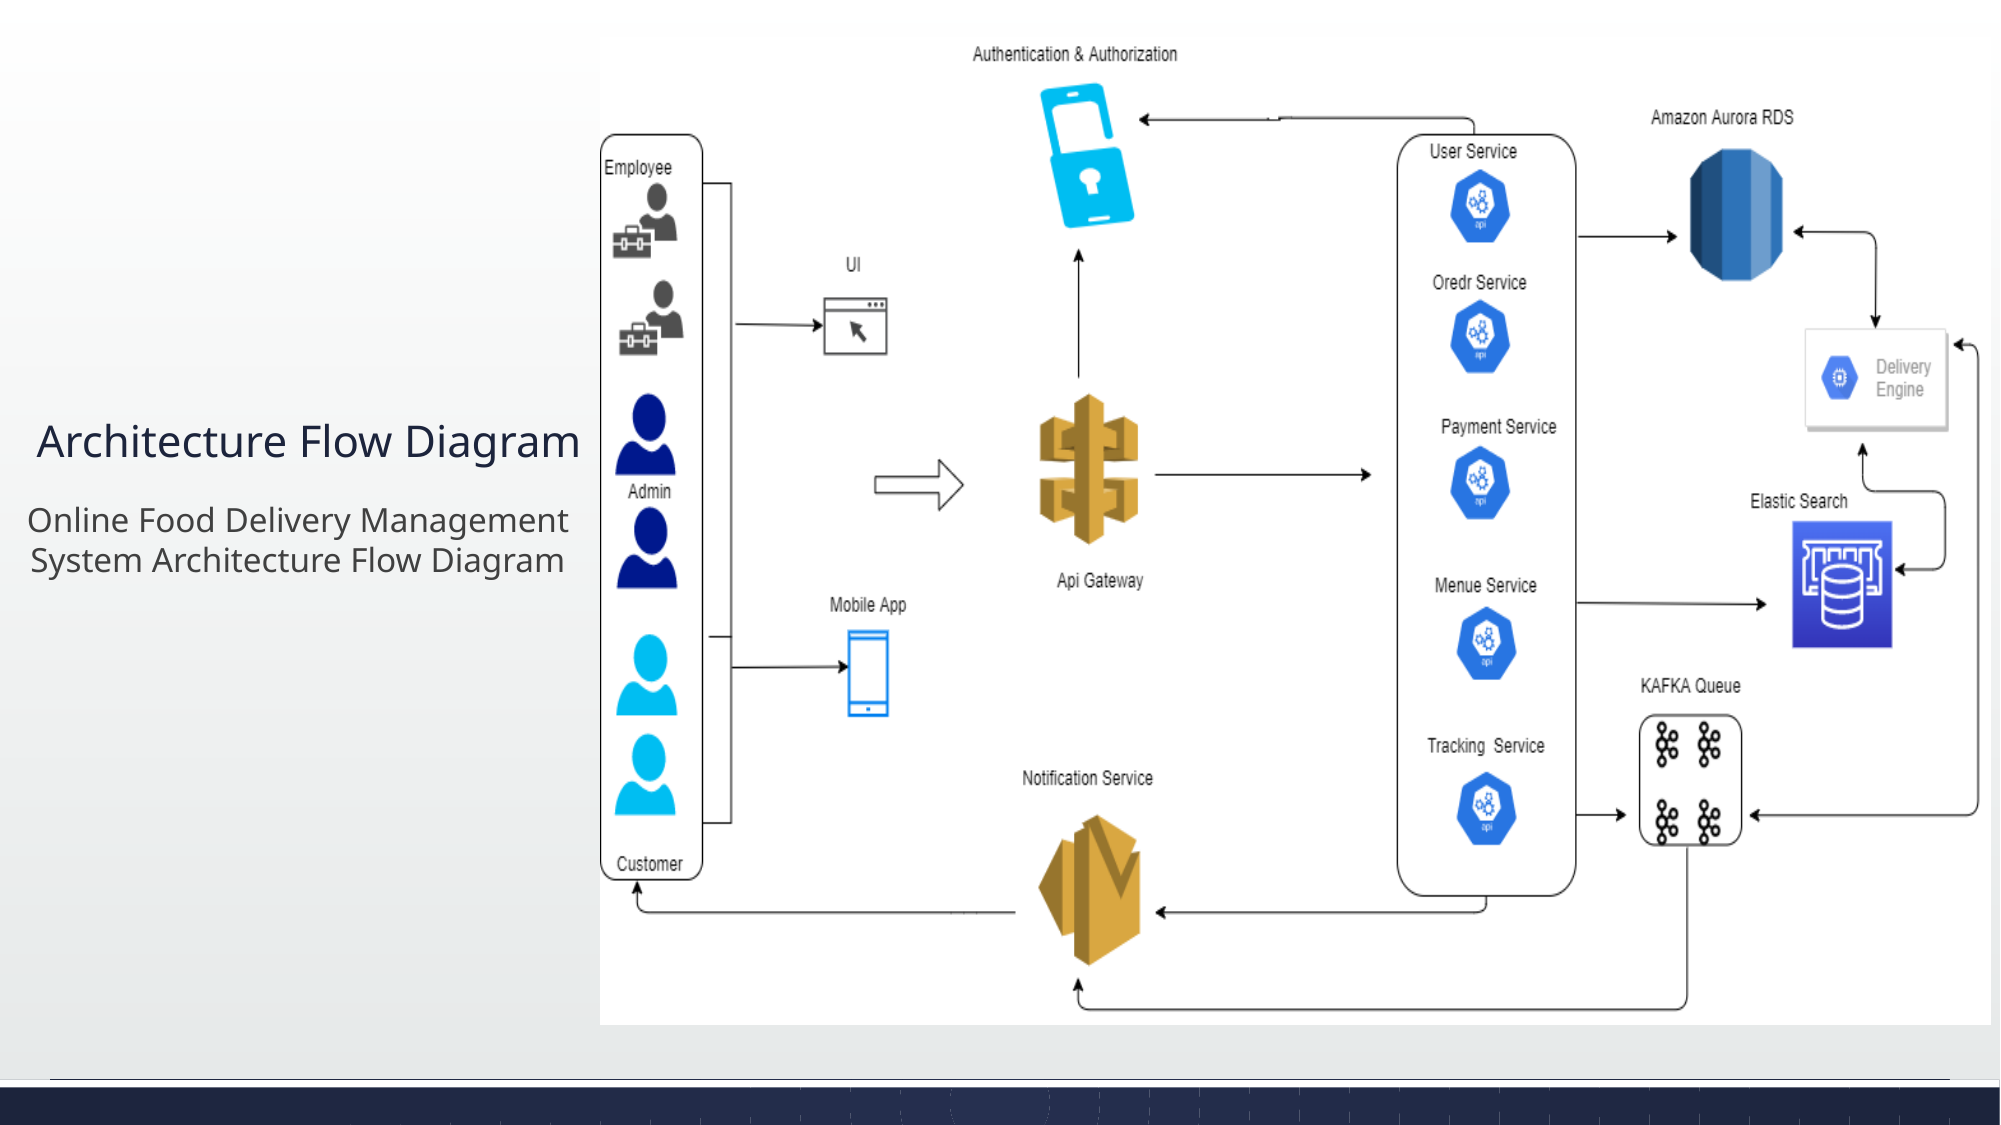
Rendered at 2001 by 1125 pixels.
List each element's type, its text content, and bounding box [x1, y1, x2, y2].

text_box Online Food Delivery Management System Architecture Flow Diagram [9, 491, 588, 587]
title Architecture Flow Diagram [21, 399, 600, 475]
picture [600, 37, 1991, 1025]
